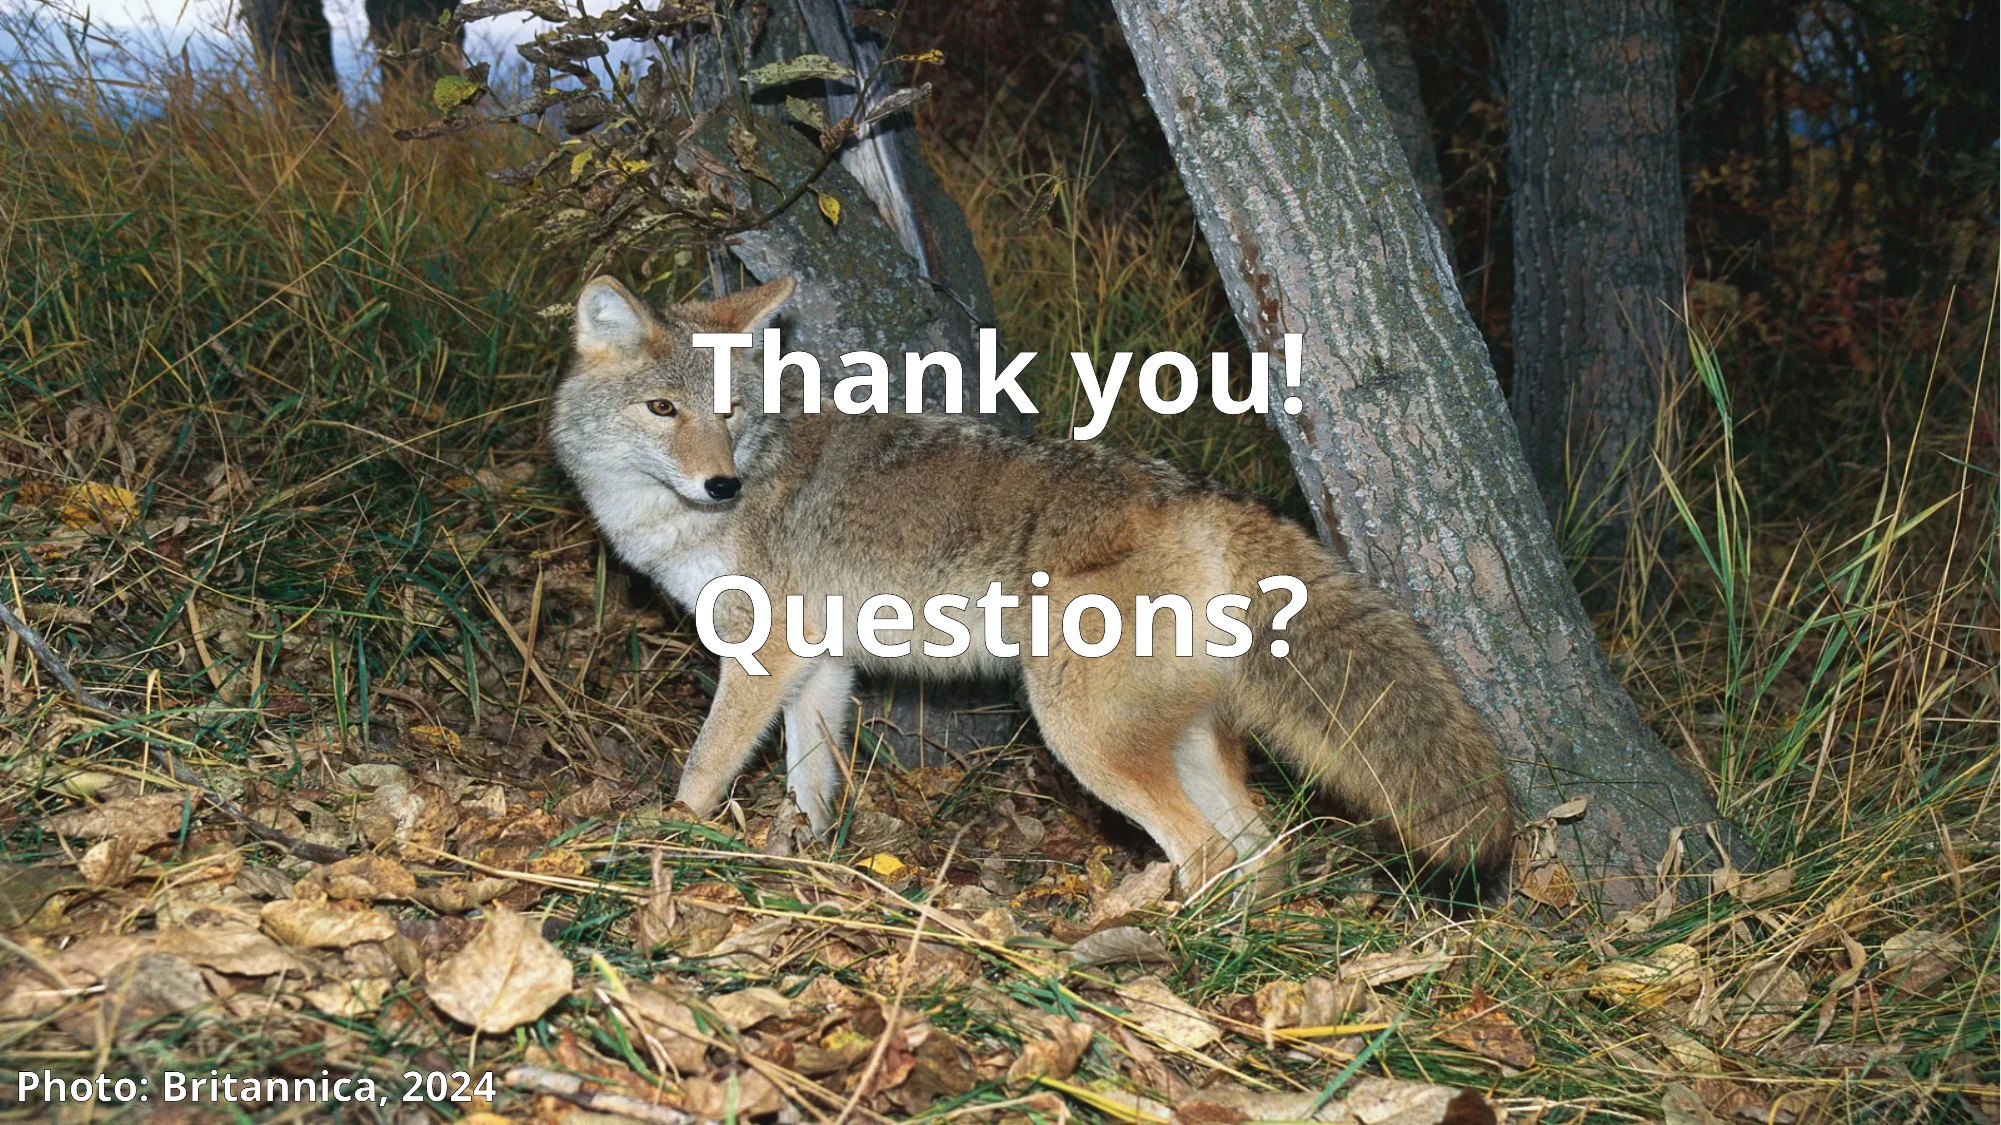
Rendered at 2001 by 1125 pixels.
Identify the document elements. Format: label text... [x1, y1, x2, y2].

text_box Photo: Britannica, 2024 [0, 1057, 644, 1125]
picture [0, 0, 2001, 1125]
title Thank you! Questions? [21, 292, 1979, 689]
